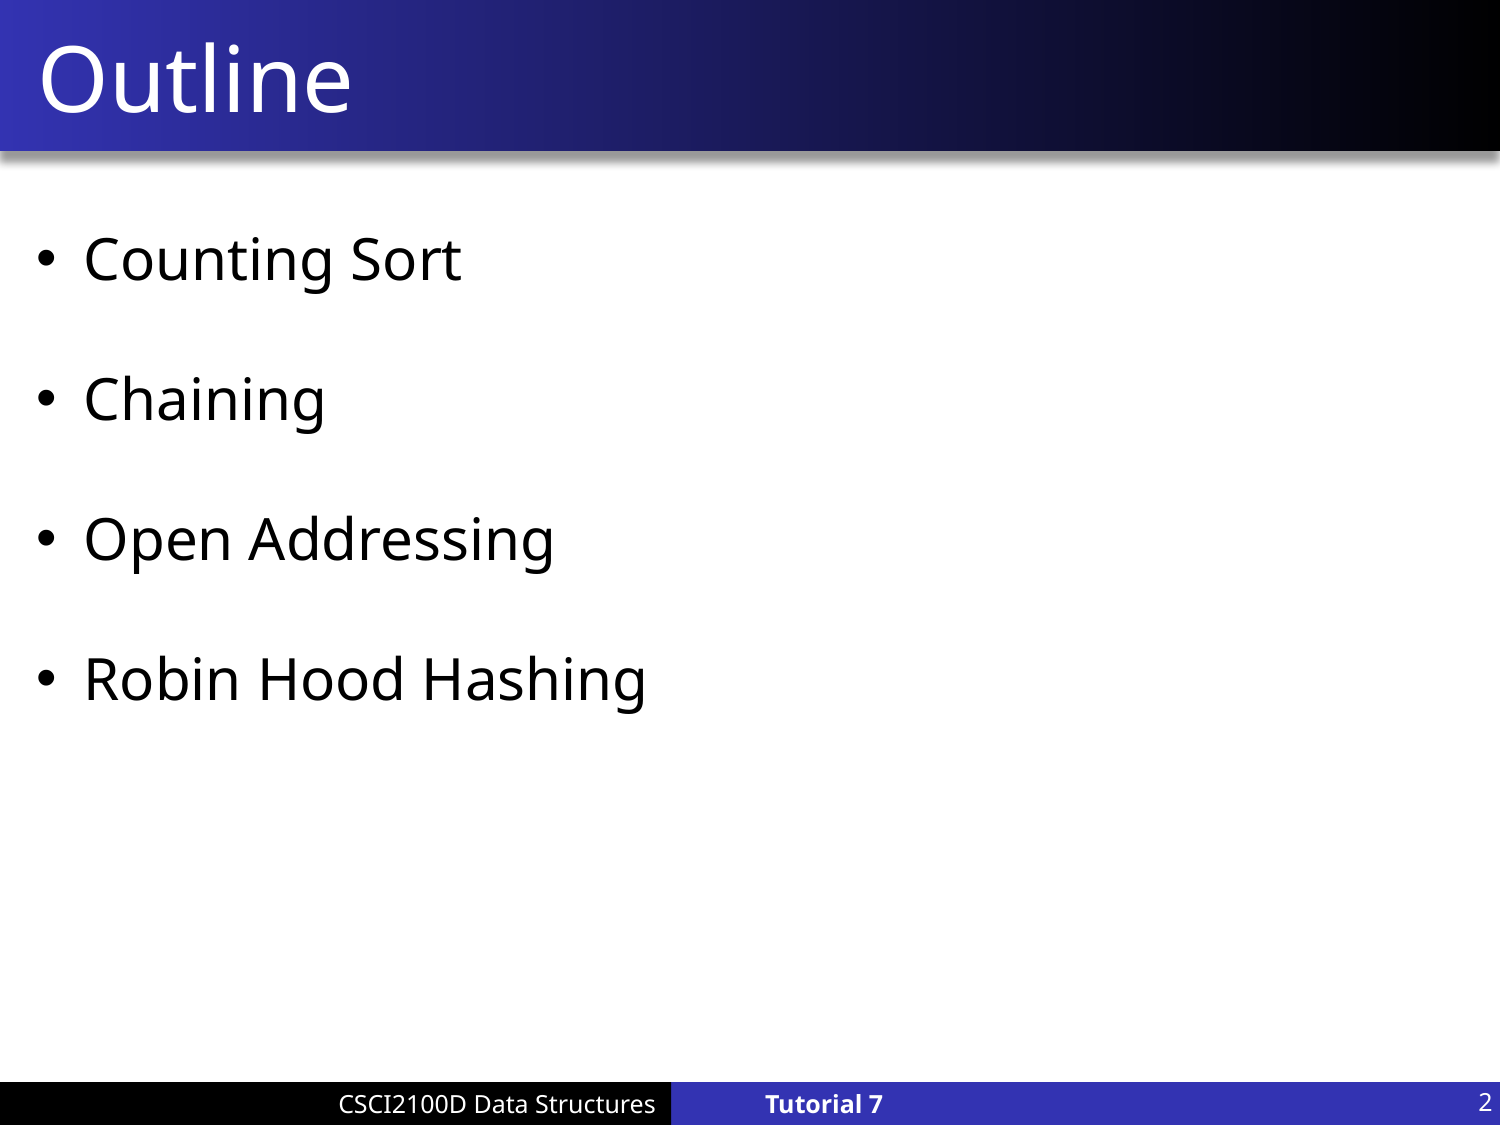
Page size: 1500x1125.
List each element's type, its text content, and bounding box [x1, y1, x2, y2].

title Outline [0, 1, 1500, 151]
text_box Tutorial 7 [757, 1081, 1404, 1125]
slide_number 2 [1467, 1078, 1500, 1125]
text_box Counting Sort Chaining Open Addressing Robin Hood Hashing [29, 214, 1468, 860]
